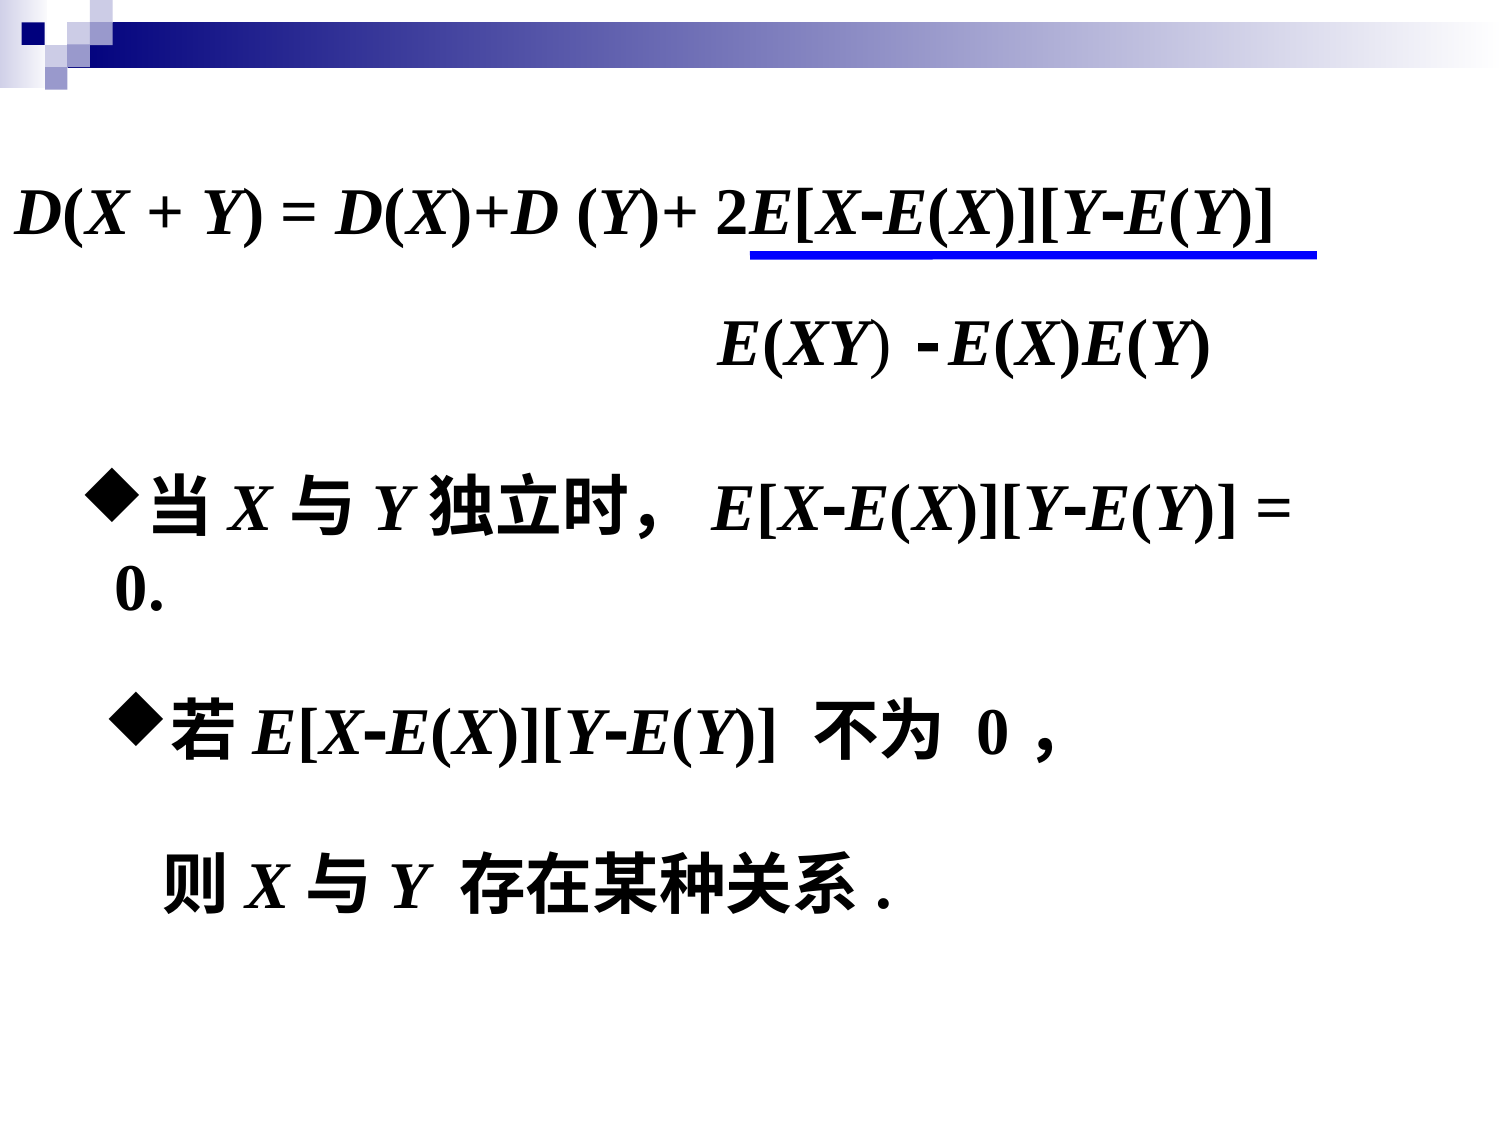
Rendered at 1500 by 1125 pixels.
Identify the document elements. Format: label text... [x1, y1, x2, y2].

text_box D(X + Y) = D(X)+D (Y)+ 2E[XE(X)][YE(Y)] [0, 160, 1500, 256]
text_box 则X与Y 存在某种关系. [147, 834, 1117, 929]
text_box 当X与Y独立时，E[XE(X)][YE(Y)] = 0. [64, 456, 1365, 631]
text_box 若E[XE(X)][YE(Y)] 不为 0， [88, 680, 1318, 776]
text_box E(XY) -E(X)E(Y) [702, 290, 1459, 386]
